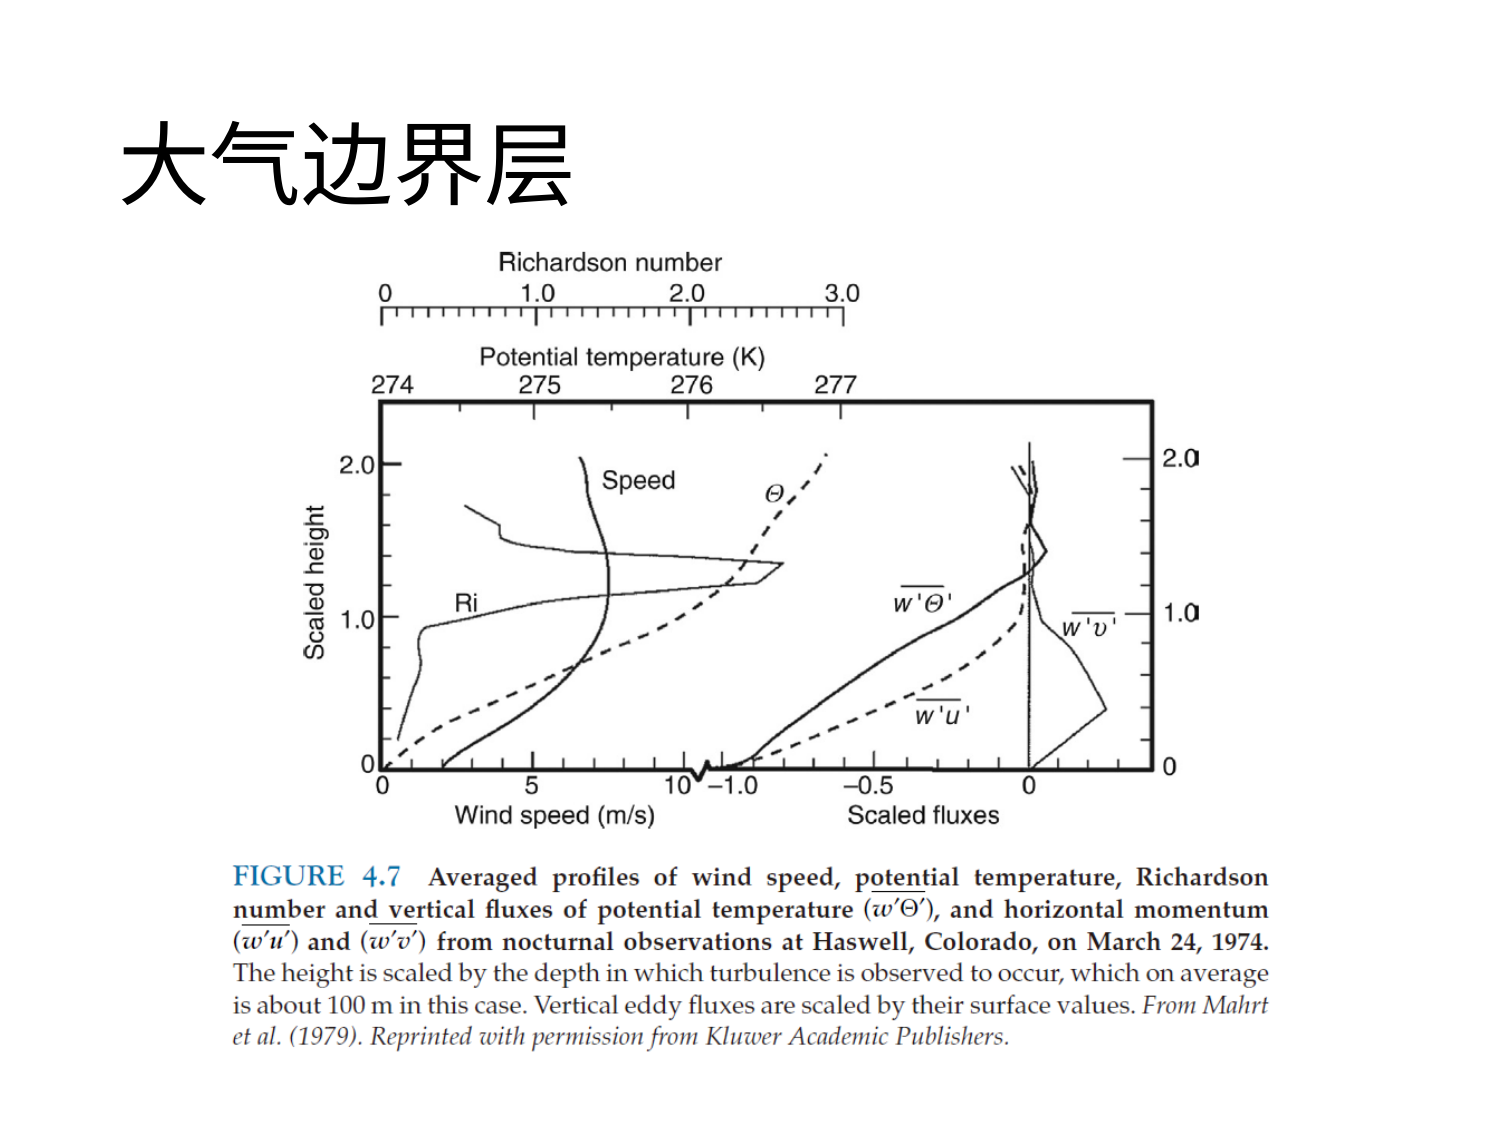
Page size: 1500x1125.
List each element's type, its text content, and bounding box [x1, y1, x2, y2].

picture [205, 243, 1295, 1066]
title 大气边界层 [103, 59, 1397, 278]
